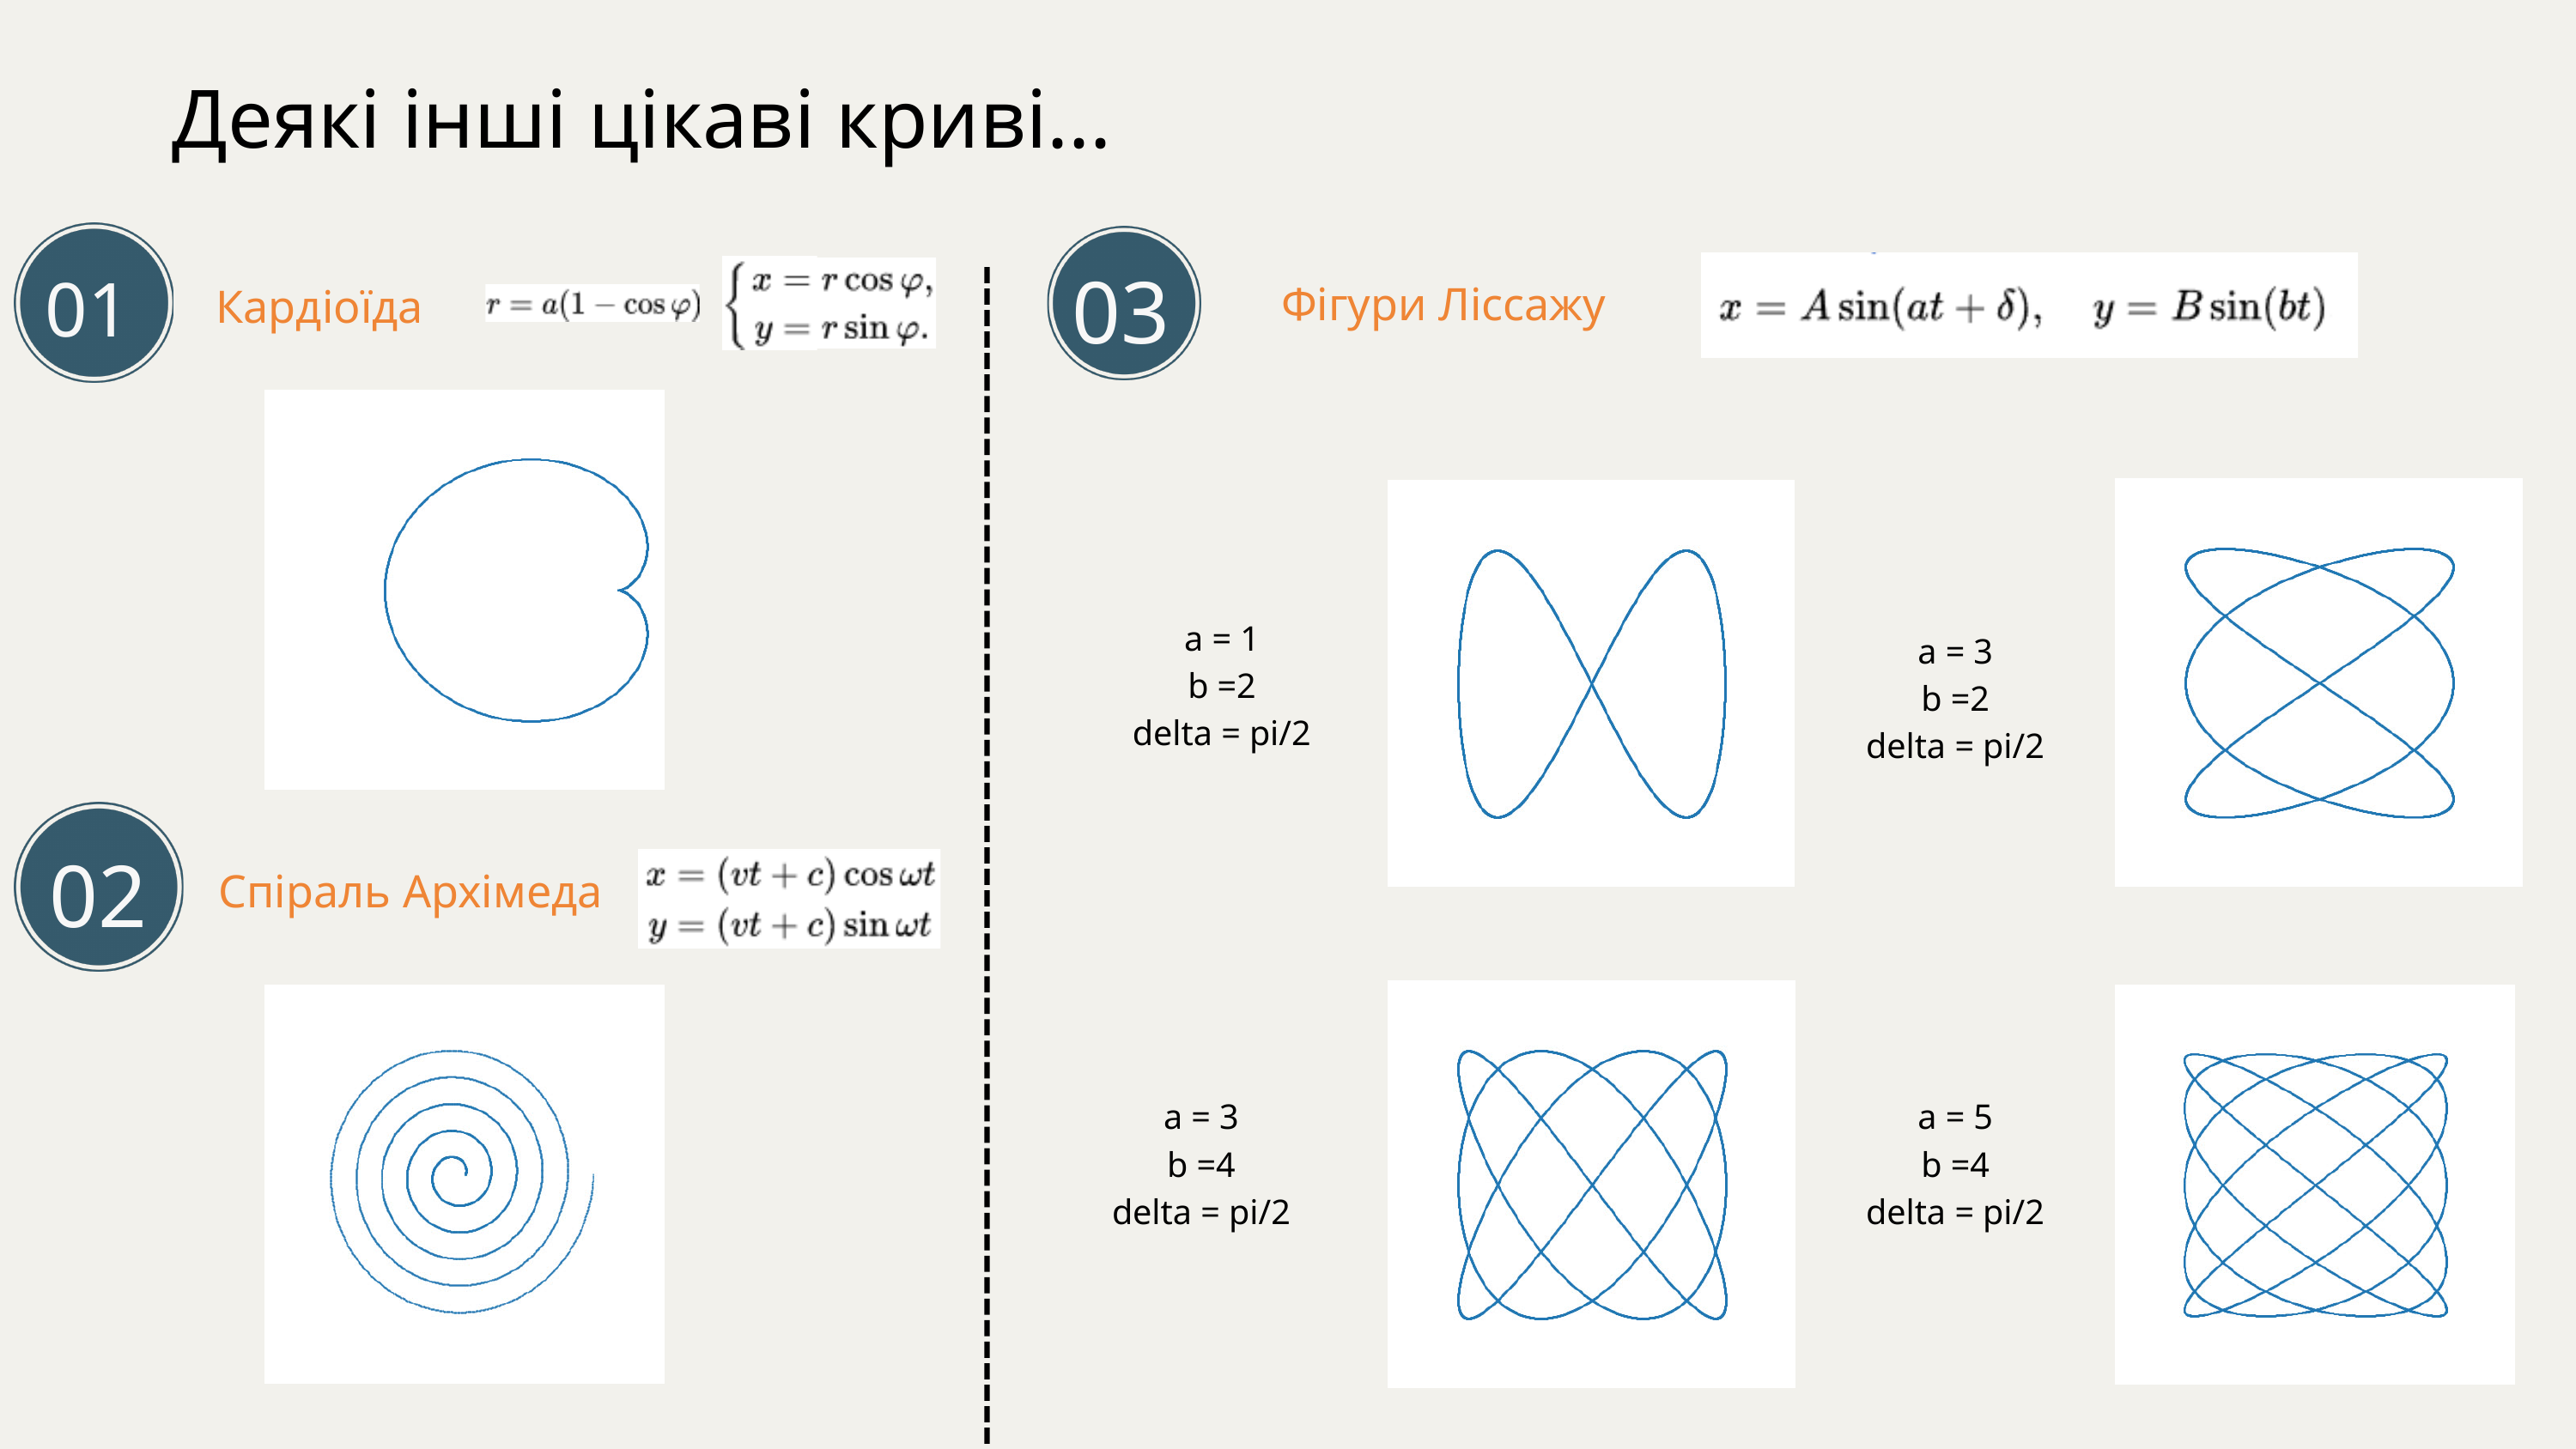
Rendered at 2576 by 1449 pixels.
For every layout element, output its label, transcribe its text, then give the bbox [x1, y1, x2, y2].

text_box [721, 256, 937, 350]
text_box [1387, 979, 1796, 1390]
text_box Кардіоїда [173, 270, 466, 333]
text_box a = 1 b =2 delta = pi/2 [1124, 609, 1320, 753]
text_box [264, 389, 665, 791]
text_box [2114, 477, 2524, 888]
text_box 02 [18, 825, 179, 945]
text_box [1047, 226, 1201, 241]
text_box [14, 222, 173, 383]
text_box [14, 802, 184, 973]
text_box Деякі інші цікаві криві... [172, 52, 1631, 165]
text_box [264, 984, 665, 1385]
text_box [1387, 479, 1795, 888]
text_box Фігури Ліссажу [1257, 267, 1631, 330]
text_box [2114, 984, 2517, 1385]
text_box Спіраль Архімеда [197, 853, 625, 917]
text_box [1047, 361, 1201, 380]
text_box a = 3 b =4 delta = pi/2 [1103, 1088, 1299, 1279]
text_box 03 [1041, 241, 1201, 361]
text_box [485, 284, 700, 322]
text_box 01 [32, 247, 144, 353]
text_box a = 5 b =4 delta = pi/2 [1857, 1088, 2053, 1279]
text_box a = 3 b =2 delta = pi/2 [1857, 622, 2053, 814]
text_box [1701, 252, 2359, 358]
text_box [638, 849, 941, 949]
